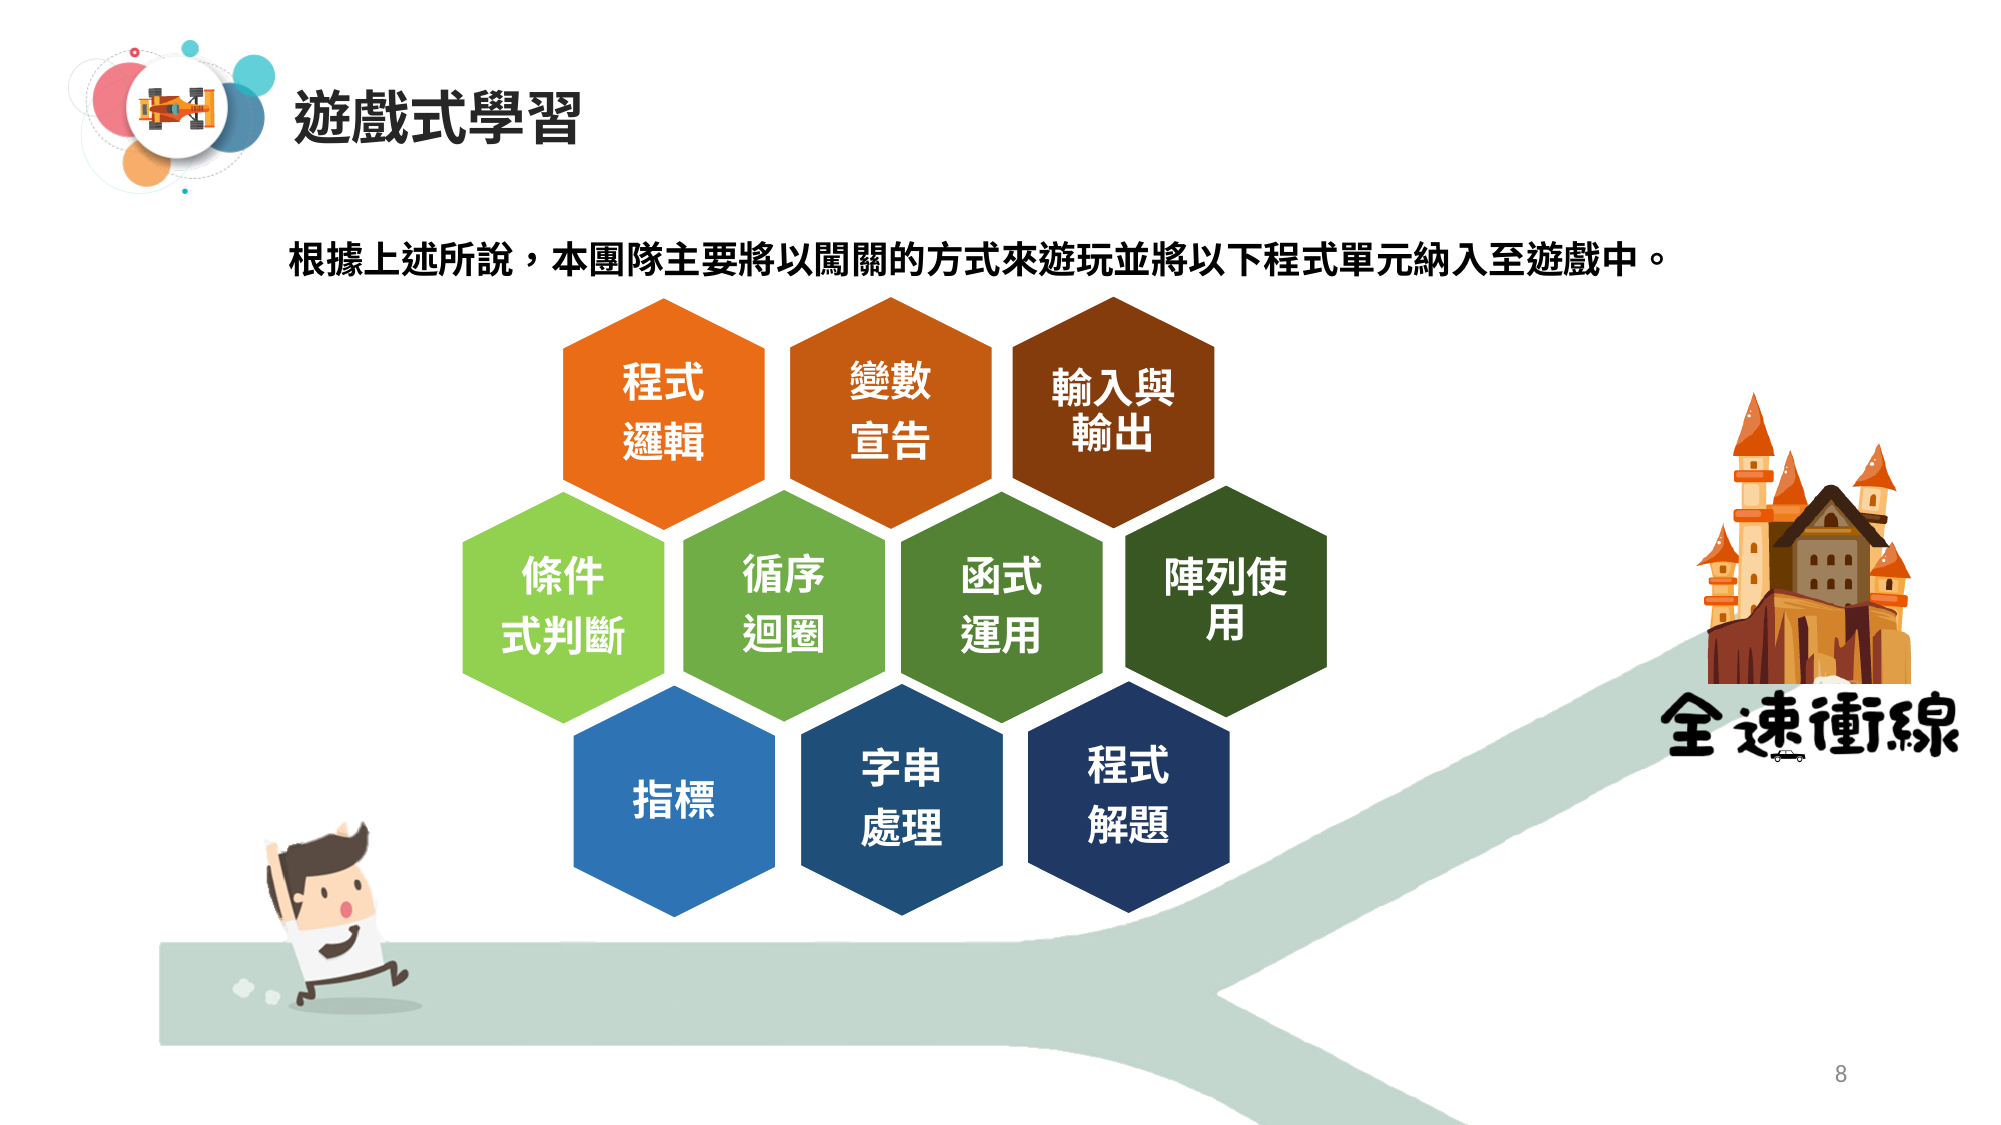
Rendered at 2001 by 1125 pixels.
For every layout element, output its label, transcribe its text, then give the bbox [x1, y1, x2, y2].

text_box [1637, 384, 1982, 768]
text_box 根據上述所說，本團隊主要將以闖關的方式來遊玩並將以下程式單元納入至遊戲中。 [274, 228, 941, 289]
text_box 根據上述所說，本團隊主要將以闖關的方式來遊玩並將以下程式單元納入至遊戲中。 [1162, 228, 1805, 289]
slide_number 8 [1824, 1042, 1863, 1103]
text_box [248, 295, 1328, 919]
picture [137, 555, 1824, 1125]
picture [68, 40, 275, 194]
text_box 遊戲式學習 [278, 73, 600, 159]
text_box [941, 176, 1162, 295]
